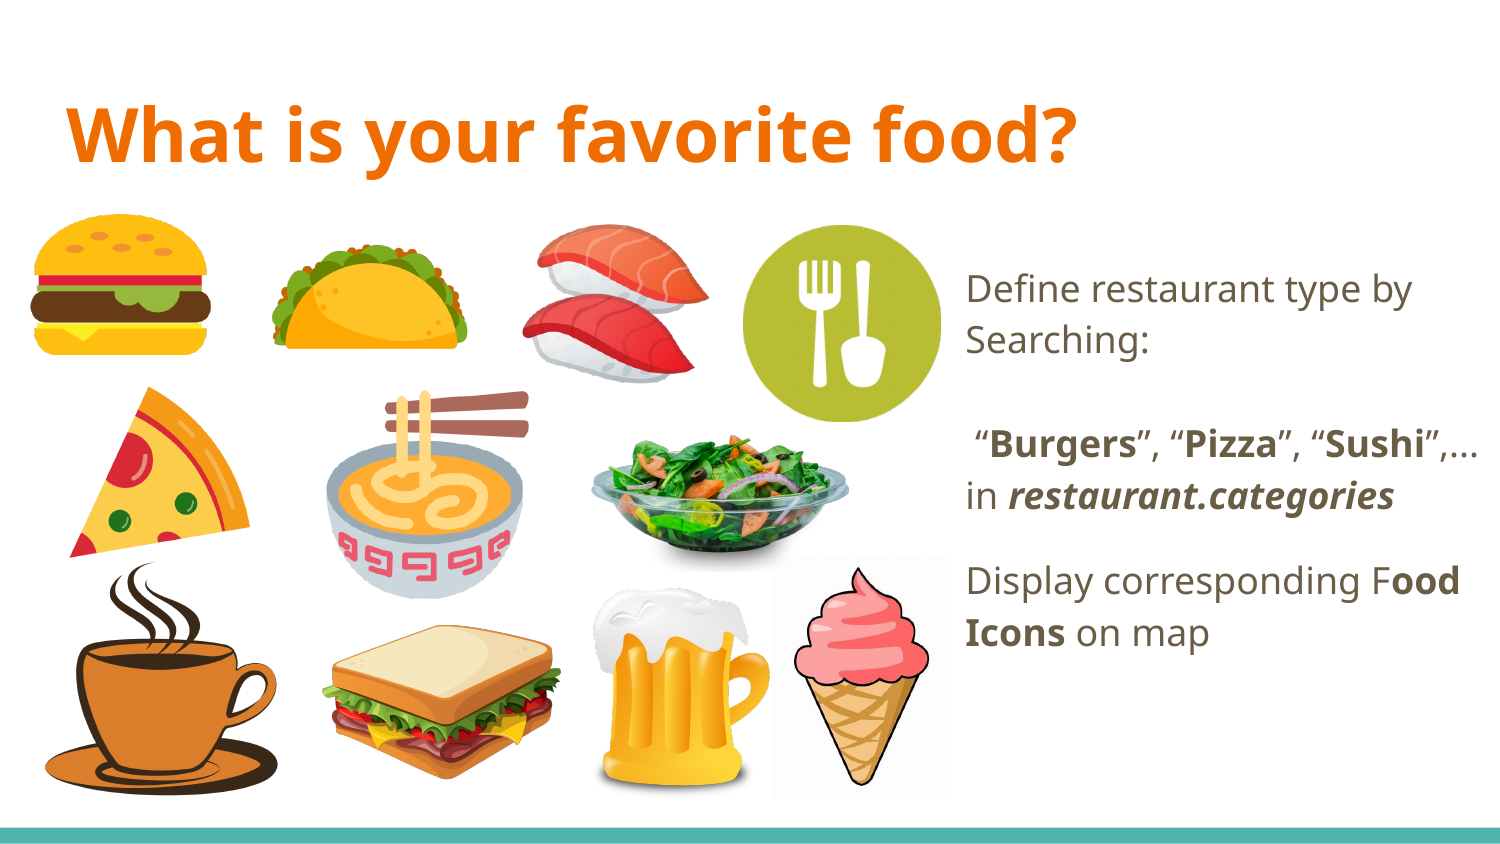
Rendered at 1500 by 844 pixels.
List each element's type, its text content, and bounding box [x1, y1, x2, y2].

picture [263, 190, 714, 605]
list Define restaurant type by Searching: “Burgers”, “Pizza”, “Sushi”,... in restaurant.categories Display corresponding Food Icons on map [950, 243, 1500, 702]
picture [591, 224, 951, 800]
picture [30, 193, 282, 800]
picture [315, 617, 568, 785]
title What is your favorite food? [51, 72, 1449, 189]
